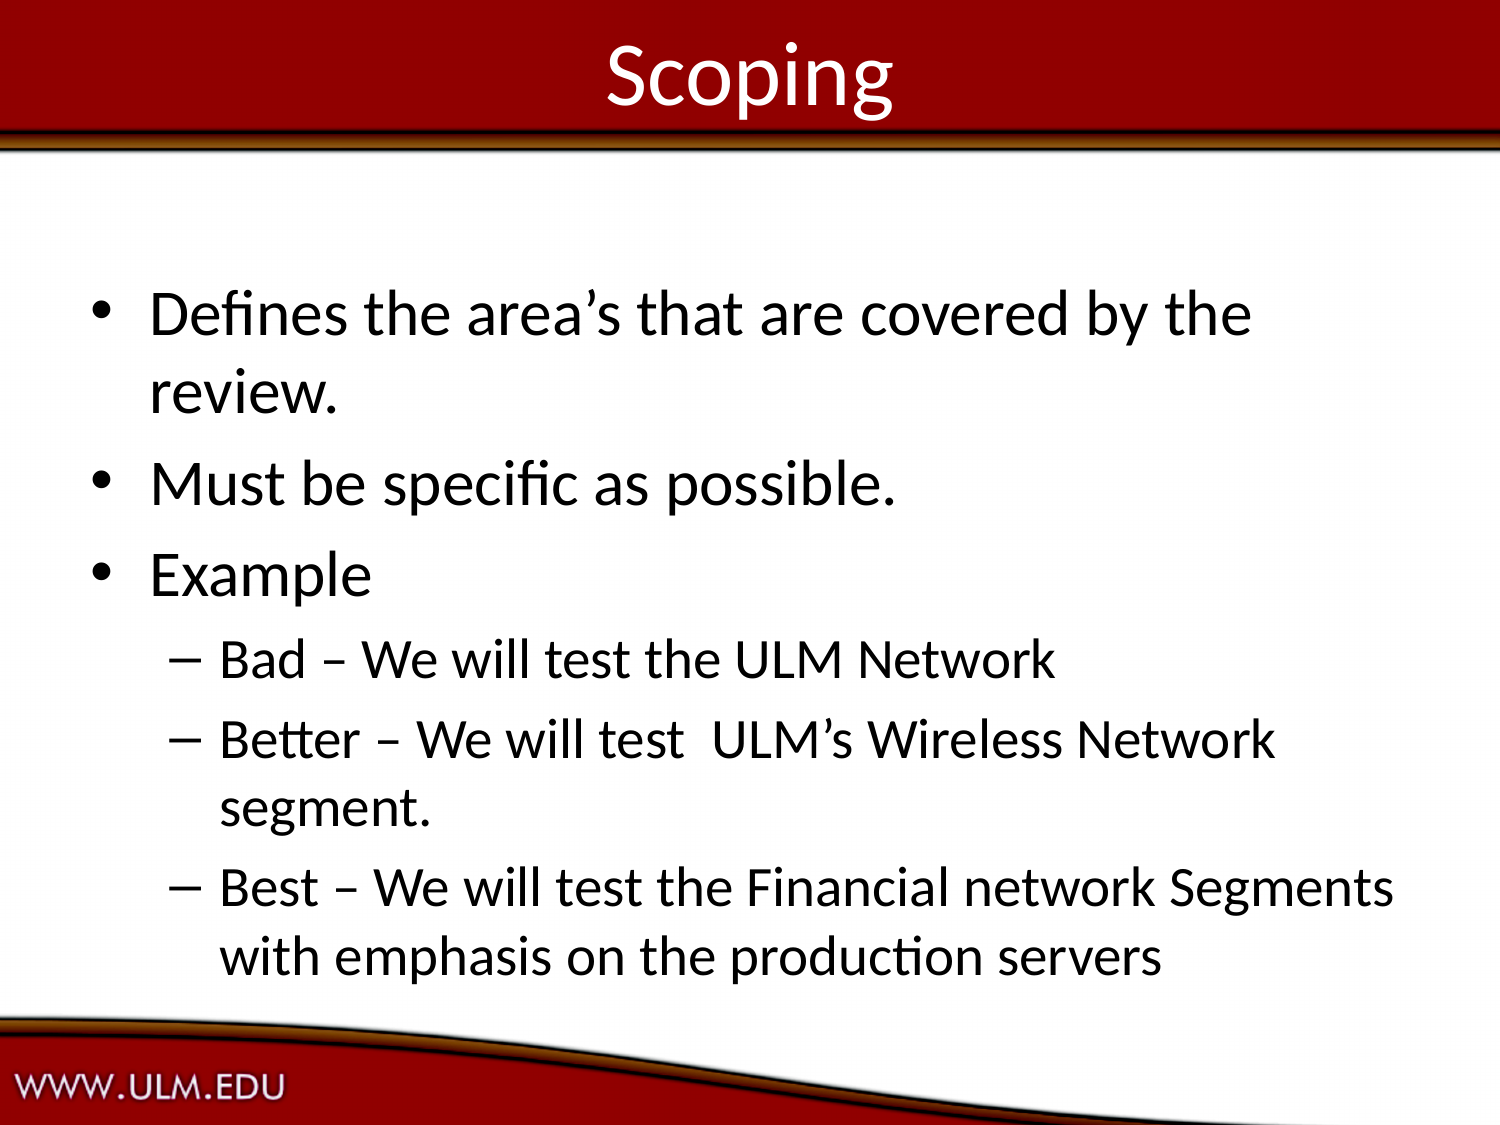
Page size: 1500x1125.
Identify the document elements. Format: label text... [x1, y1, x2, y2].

picture [0, 0, 1500, 1125]
title Scoping [74, 0, 1426, 138]
list Defines the area’s that are covered by the review. Must be specific as possible. Example Bad – We will test the ULM Network Better – We will test ULM’s Wireless Network segment. Best – We will test the Financial network Segments with emphasis on the production servers [74, 262, 1426, 1006]
